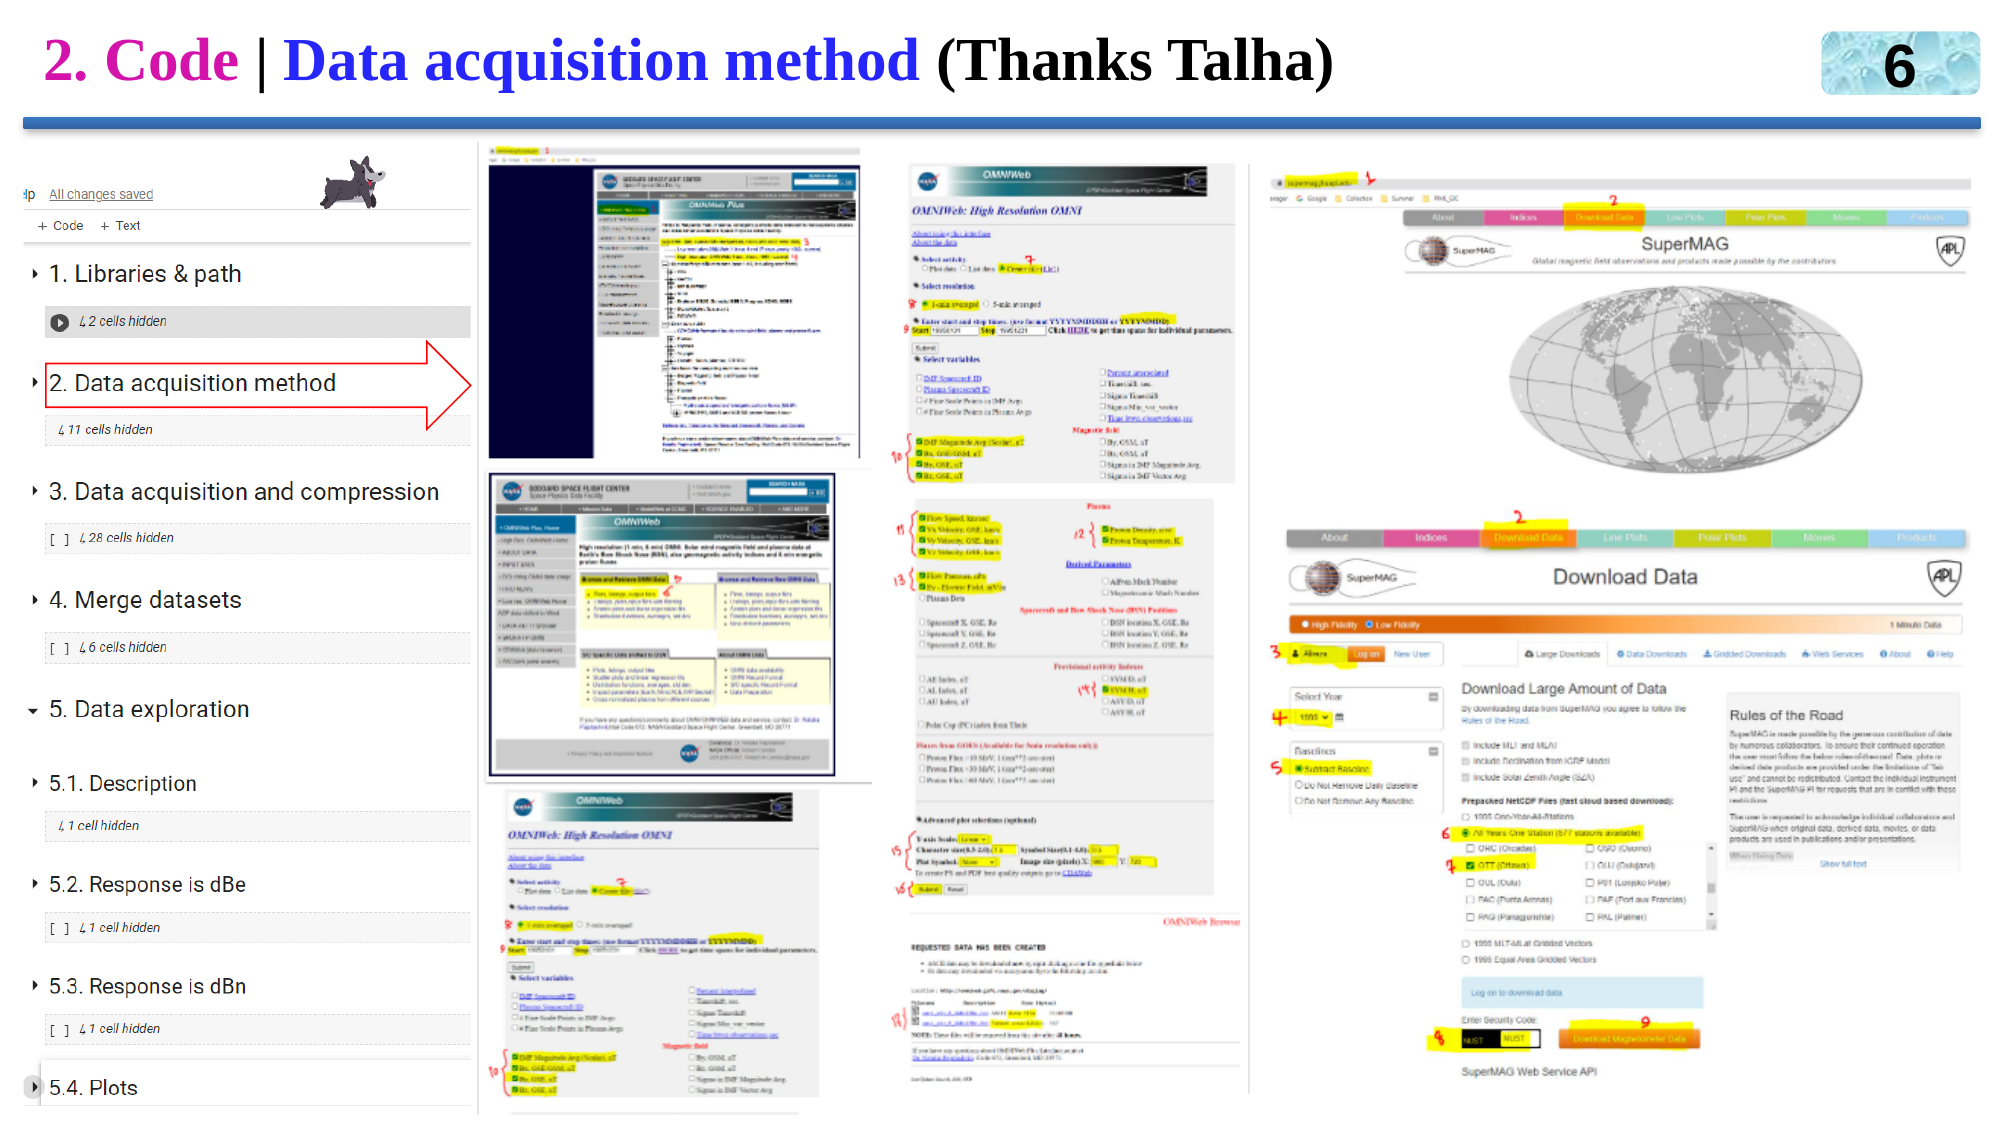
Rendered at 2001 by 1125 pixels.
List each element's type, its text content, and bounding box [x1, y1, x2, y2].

text_box [23, 117, 1981, 129]
title 2. Code | Data acquisition method (Thanks Talha) [23, 19, 1440, 104]
picture [476, 142, 872, 1115]
picture [1247, 164, 1974, 1094]
text_box 6 [1821, 31, 1981, 95]
picture [23, 152, 471, 1106]
picture [889, 162, 1241, 1092]
